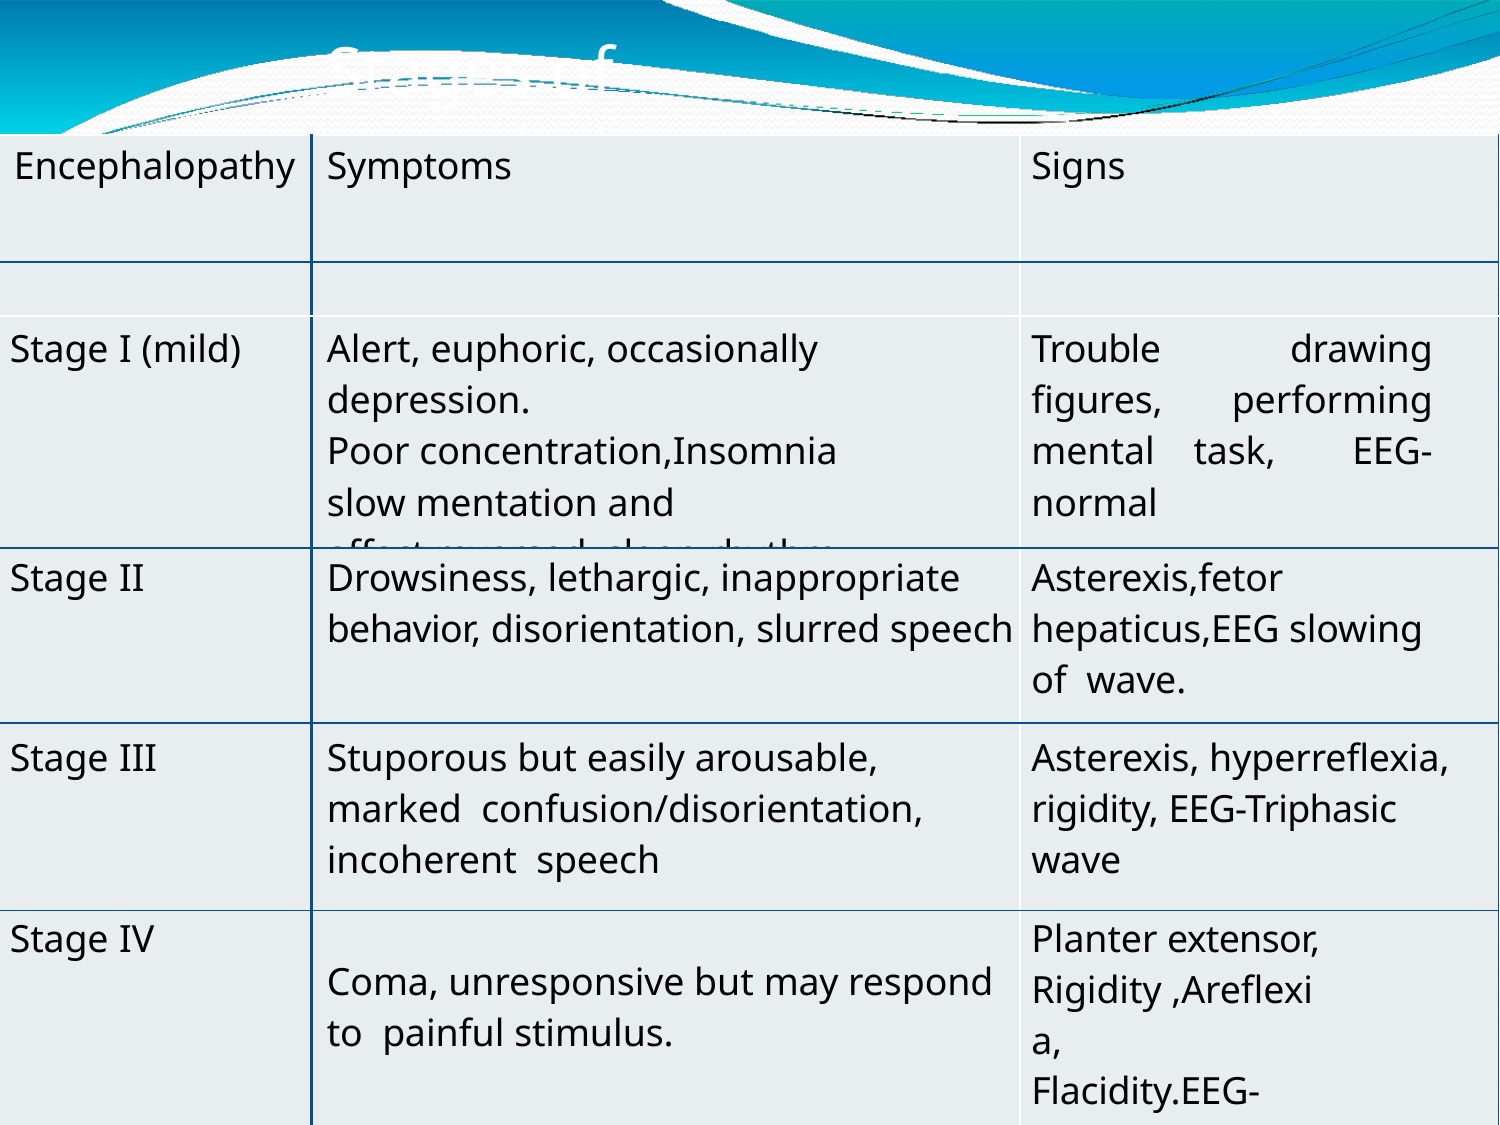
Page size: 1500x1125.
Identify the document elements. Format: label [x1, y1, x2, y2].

text_box [0, 0, 1500, 1125]
